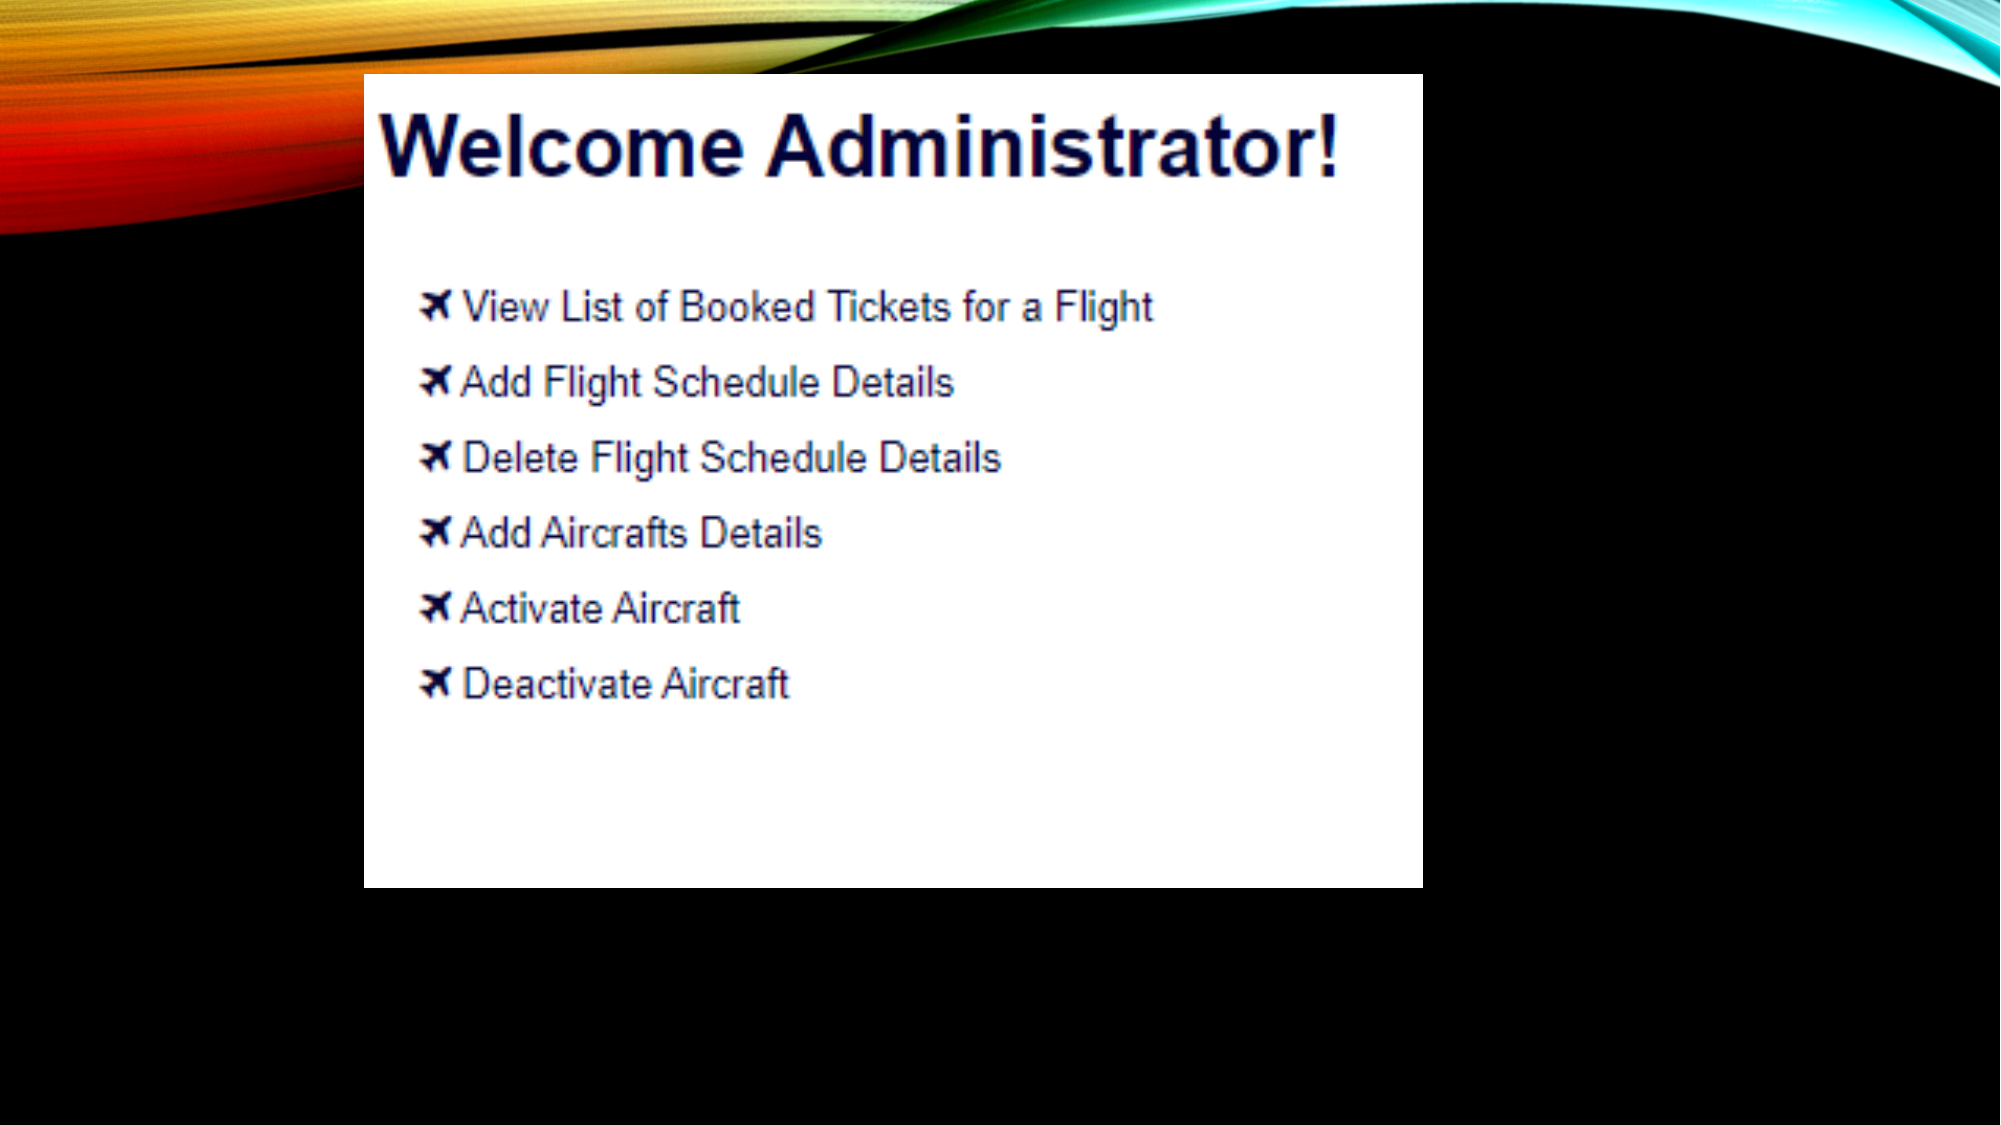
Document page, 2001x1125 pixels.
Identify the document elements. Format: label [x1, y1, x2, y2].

picture [0, 0, 2000, 888]
